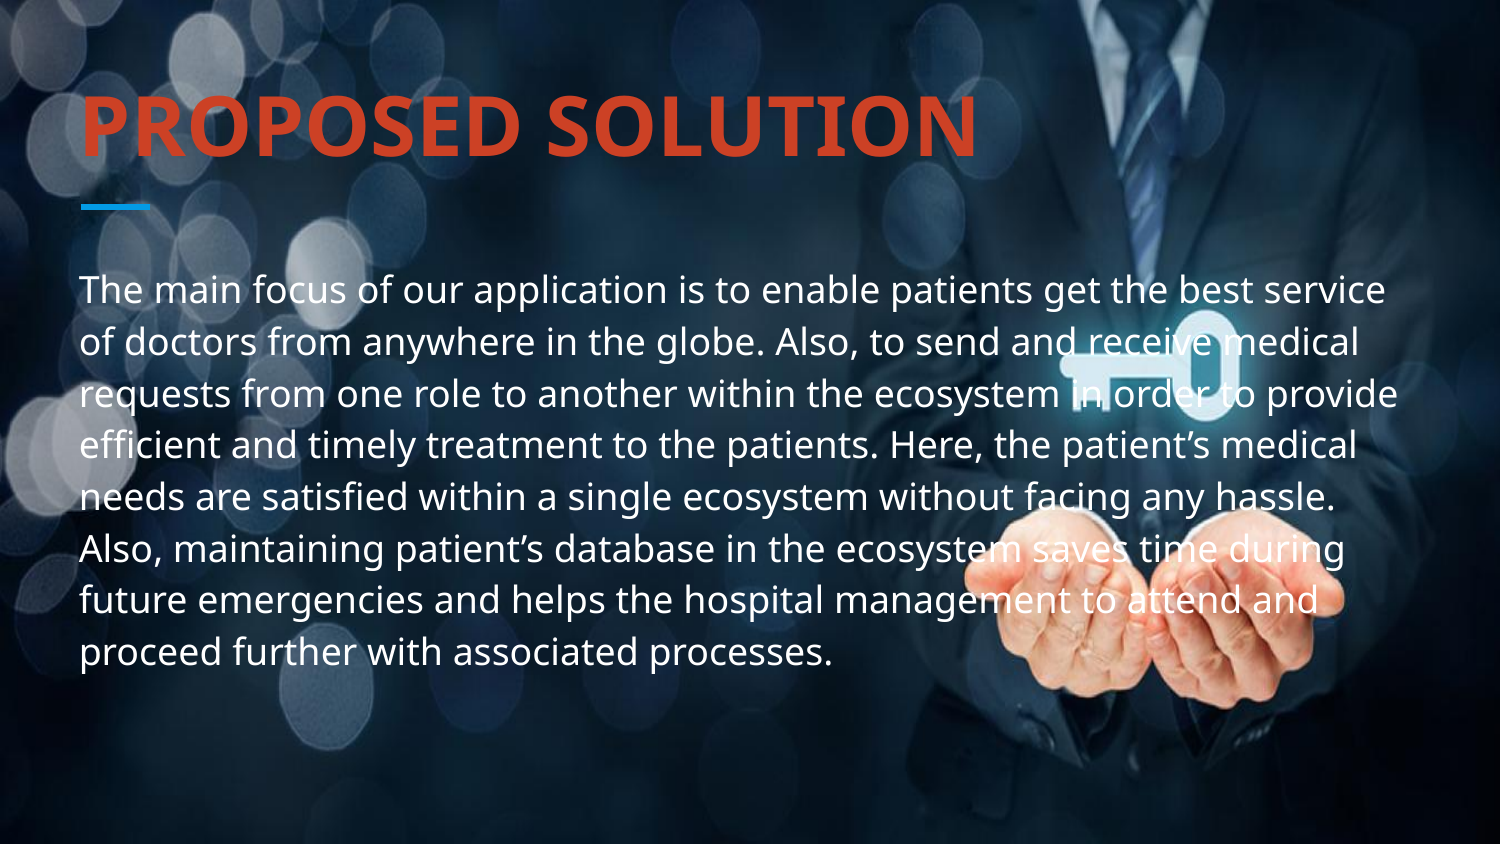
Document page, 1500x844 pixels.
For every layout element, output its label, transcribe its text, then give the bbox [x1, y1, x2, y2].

picture [0, 0, 1500, 844]
title PROPOSED SOLUTION [63, 75, 1437, 188]
list The main focus of our application is to enable patients get the best service of doctors from anywhere in the globe. Also, to send and receive medical requests from one role to another within the ecosystem in order to provide efficient and timely treatment to the patients. Here, the patient’s medical needs are satisfied within a single ecosystem without facing any hassle. Also, maintaining patient’s database in the ecosystem saves time during future emergencies and helps the hospital management to attend and proceed further with associated processes. [63, 244, 1437, 750]
